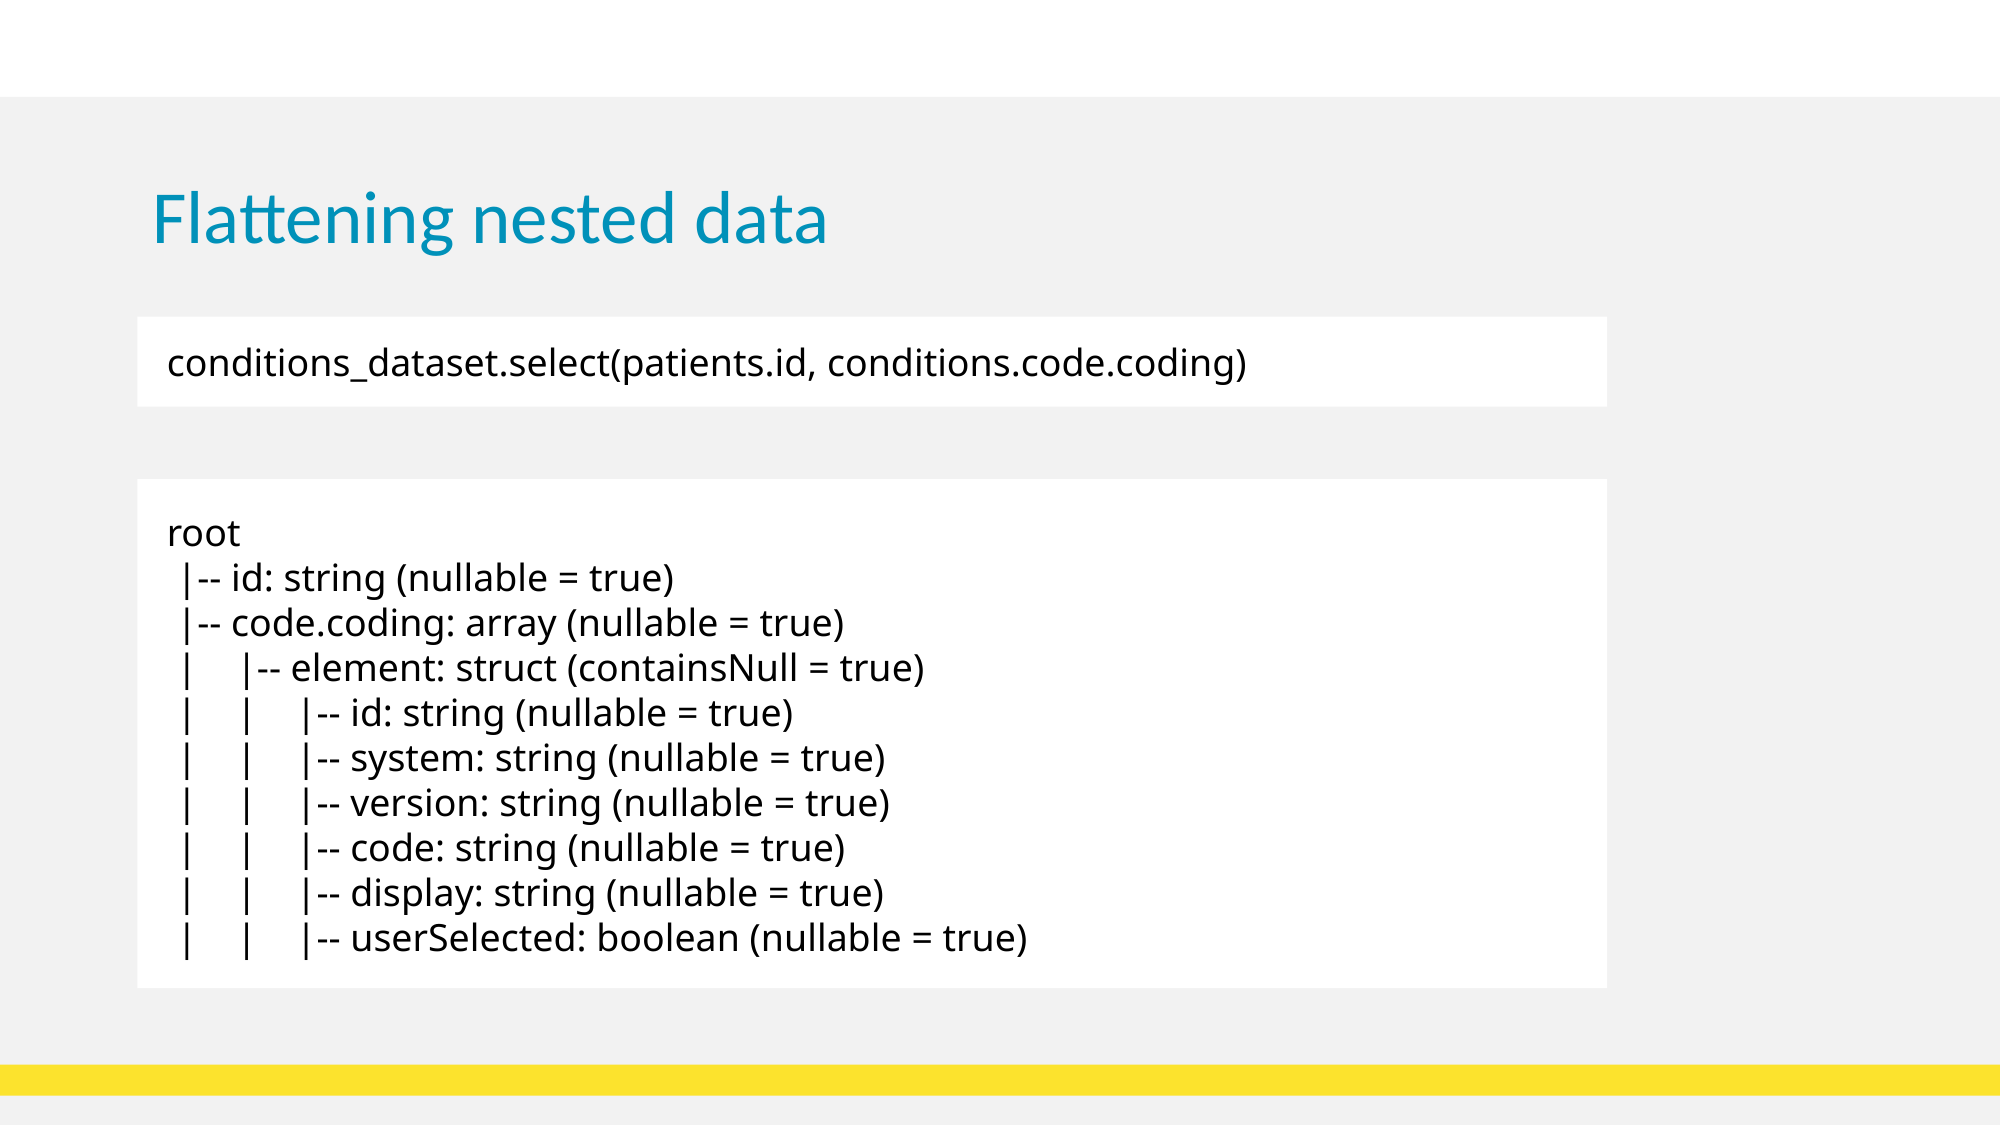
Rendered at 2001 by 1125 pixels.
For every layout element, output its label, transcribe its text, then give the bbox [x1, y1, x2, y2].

text_box conditions_dataset.select(patients.id, conditions.code.coding) [137, 316, 1608, 407]
title Flattening nested data [137, 171, 1863, 317]
text_box root |-- id: string (nullable = true) |-- code.coding: array (nullable = true) | |-- element: struct (containsNull = true) | | |-- id: string (nullable = true) | | |-- system: string (nullable = true) | | |-- version: string (nullable = true) | | |-- code: string (nullable = true) | | |-- display: string (nullable = true) | | |-- userSelected: boolean (nullable = true) [137, 479, 1608, 989]
